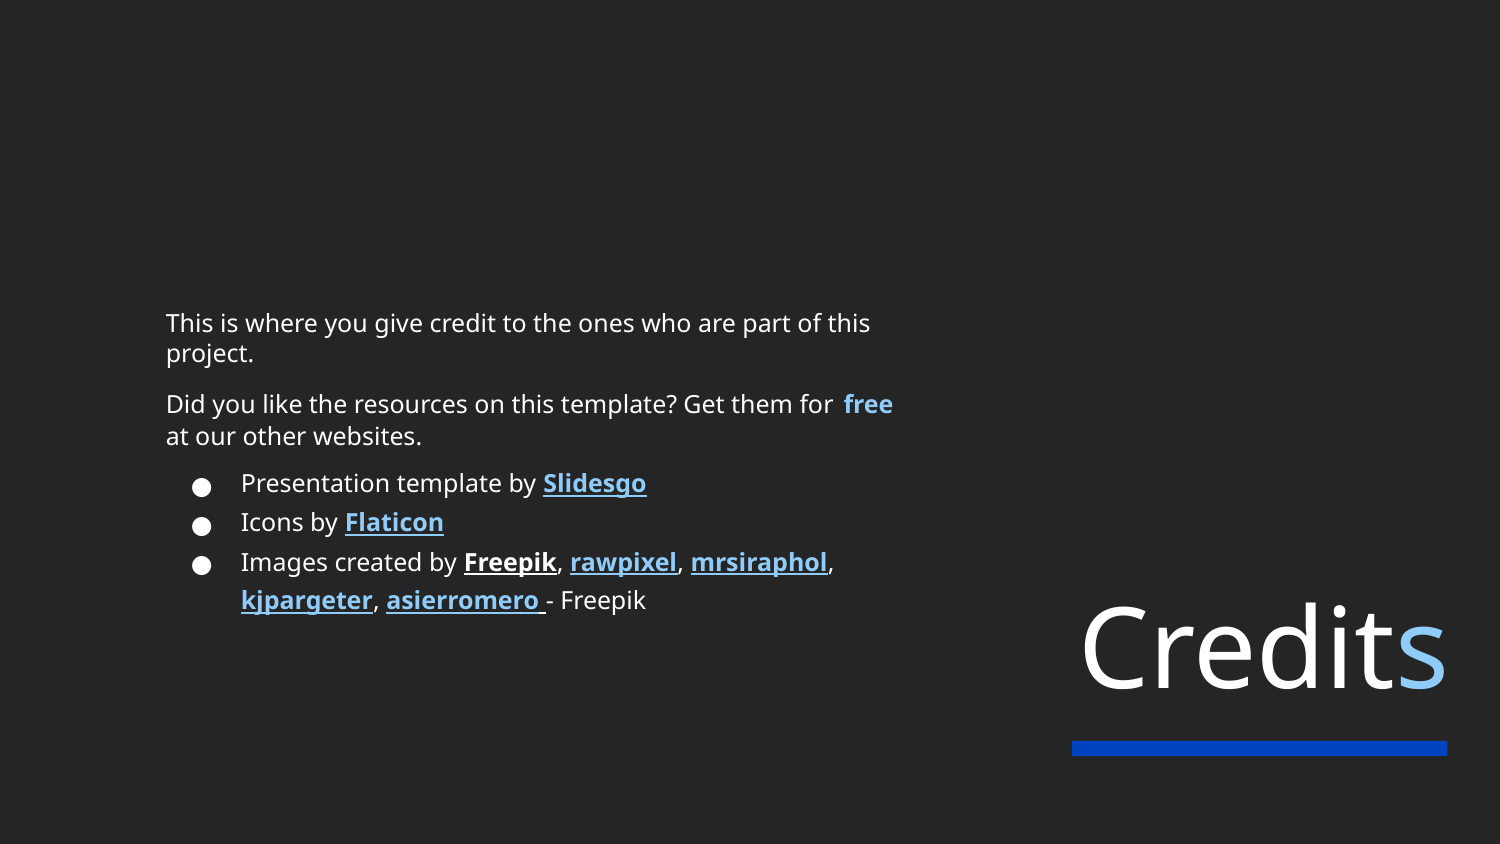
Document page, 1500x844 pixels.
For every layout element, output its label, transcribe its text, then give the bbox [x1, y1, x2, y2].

list This is where you give credit to the ones who are part of this project. Did you like the resources on this template? Get them for free at our other websites. Presentation template by Slidesgo Icons by Flaticon Images created by Freepik, rawpixel, mrsiraphol, kjpargeter, asierromero - Freepik [150, 292, 937, 471]
title Credits [576, 558, 1465, 727]
